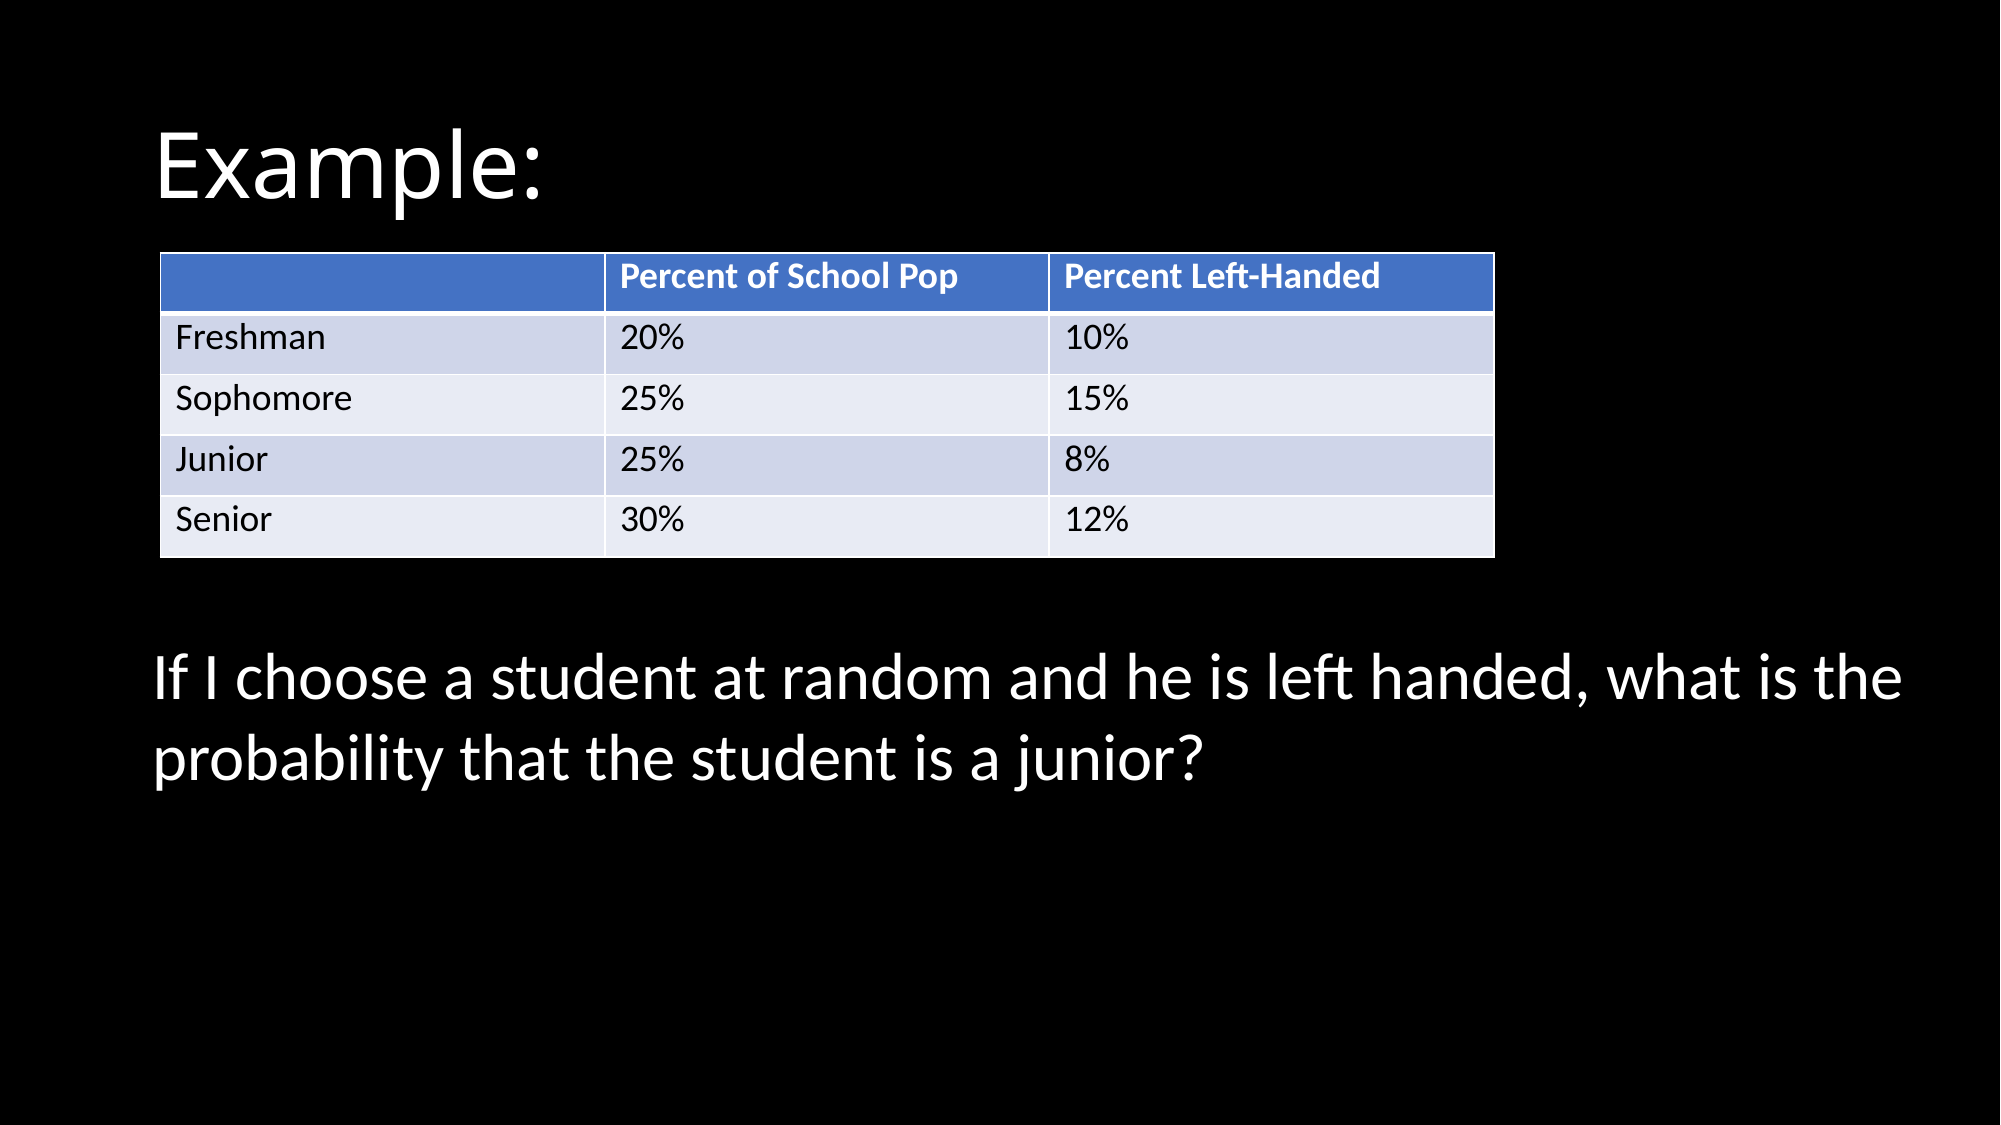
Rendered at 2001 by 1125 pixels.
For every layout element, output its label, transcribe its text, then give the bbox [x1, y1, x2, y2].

table_cell 30% [606, 497, 1048, 556]
table_cell 25% [606, 375, 1048, 434]
table_cell 20% [606, 316, 1048, 374]
table_header [161, 254, 604, 311]
table_cell 15% [1050, 375, 1493, 434]
title Example: [137, 59, 1863, 278]
table_cell 8% [1050, 436, 1493, 495]
table_cell Freshman [161, 316, 604, 374]
table_cell Senior [161, 497, 604, 556]
table_header Percent Left-Handed [1050, 254, 1493, 311]
table_cell 10% [1050, 316, 1493, 374]
table_cell 12% [1050, 497, 1493, 556]
table_cell 25% [606, 436, 1048, 495]
text_box If I choose a student at random and he is left handed, what is the probability that the student is a junior? [137, 625, 1937, 881]
table_header Percent of School Pop [606, 254, 1048, 311]
table_cell Sophomore [161, 375, 604, 434]
table_cell Junior [161, 436, 604, 495]
